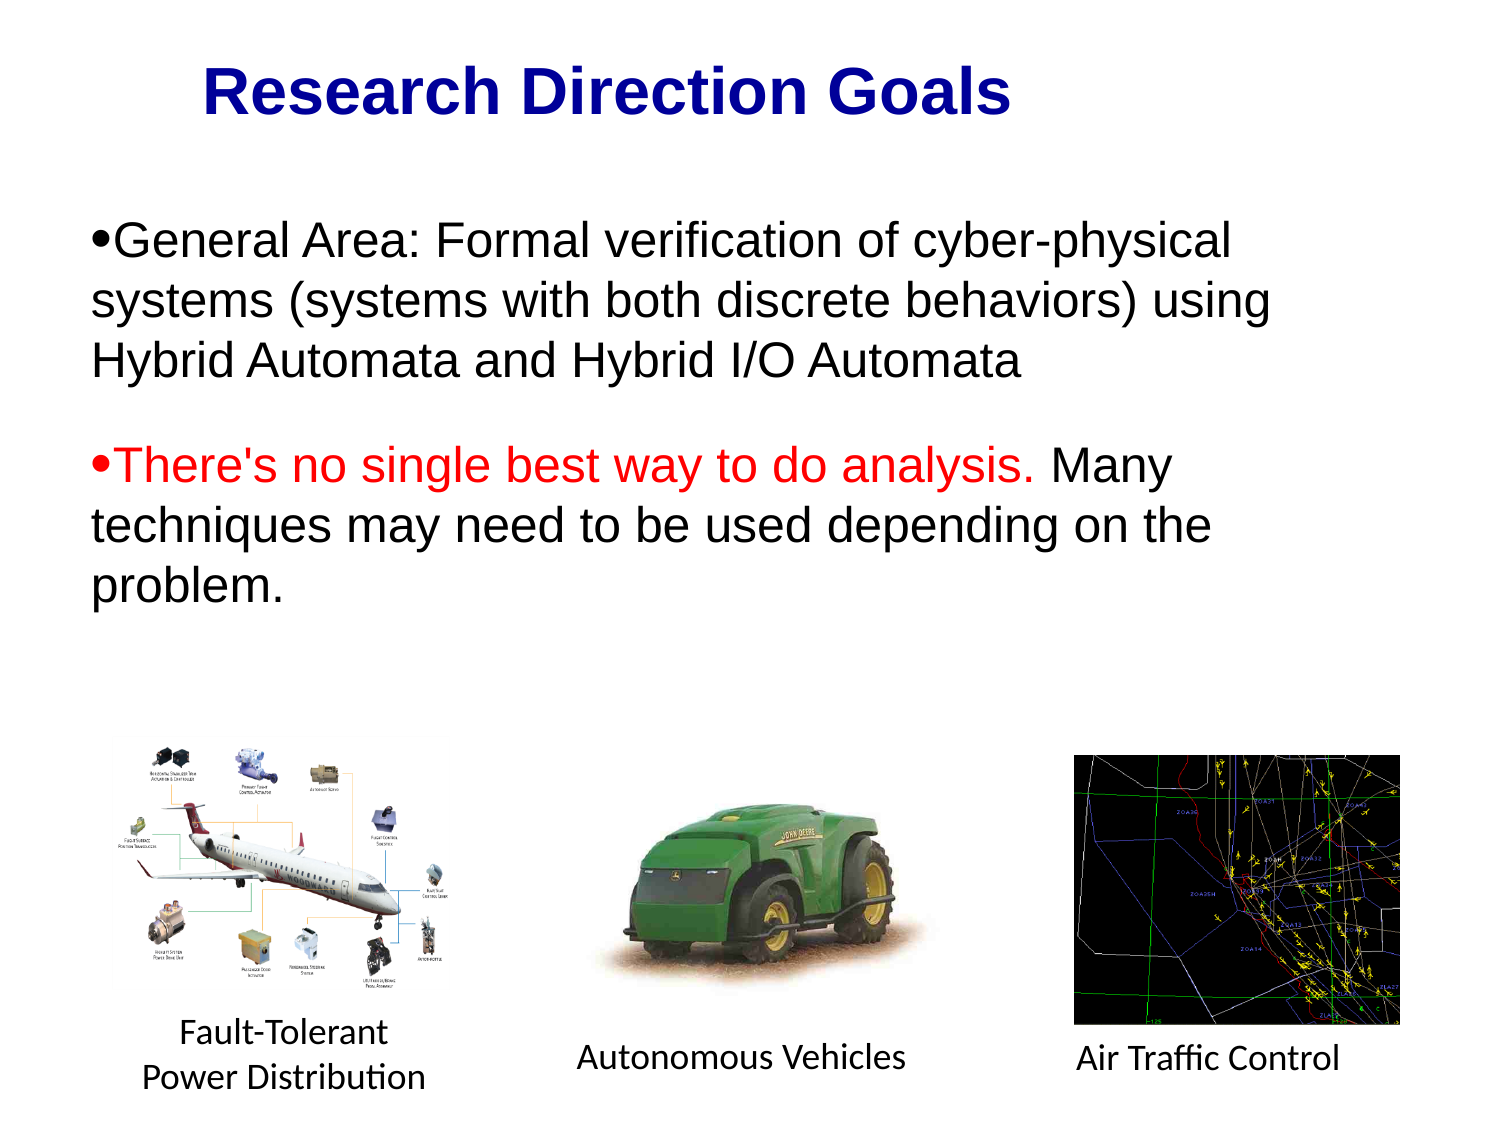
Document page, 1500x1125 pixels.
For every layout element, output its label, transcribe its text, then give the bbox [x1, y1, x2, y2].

text_box Air Traffic Control [1061, 1025, 1415, 1086]
picture [577, 748, 960, 1035]
text_box Fault-Tolerant Power Distribution [97, 999, 472, 1105]
picture [112, 736, 450, 990]
text_box Research Direction Goals [187, 24, 1313, 150]
picture [1074, 755, 1400, 1025]
text_box Autonomous Vehicles [561, 1024, 994, 1085]
text_box General Area: Formal verification of cyber-physical systems (systems with both discrete behaviors) using Hybrid Automata and Hybrid I/O Automata There's no single best way to do analysis. Many techniques may need to be used depending on the problem. [75, 200, 1425, 1005]
